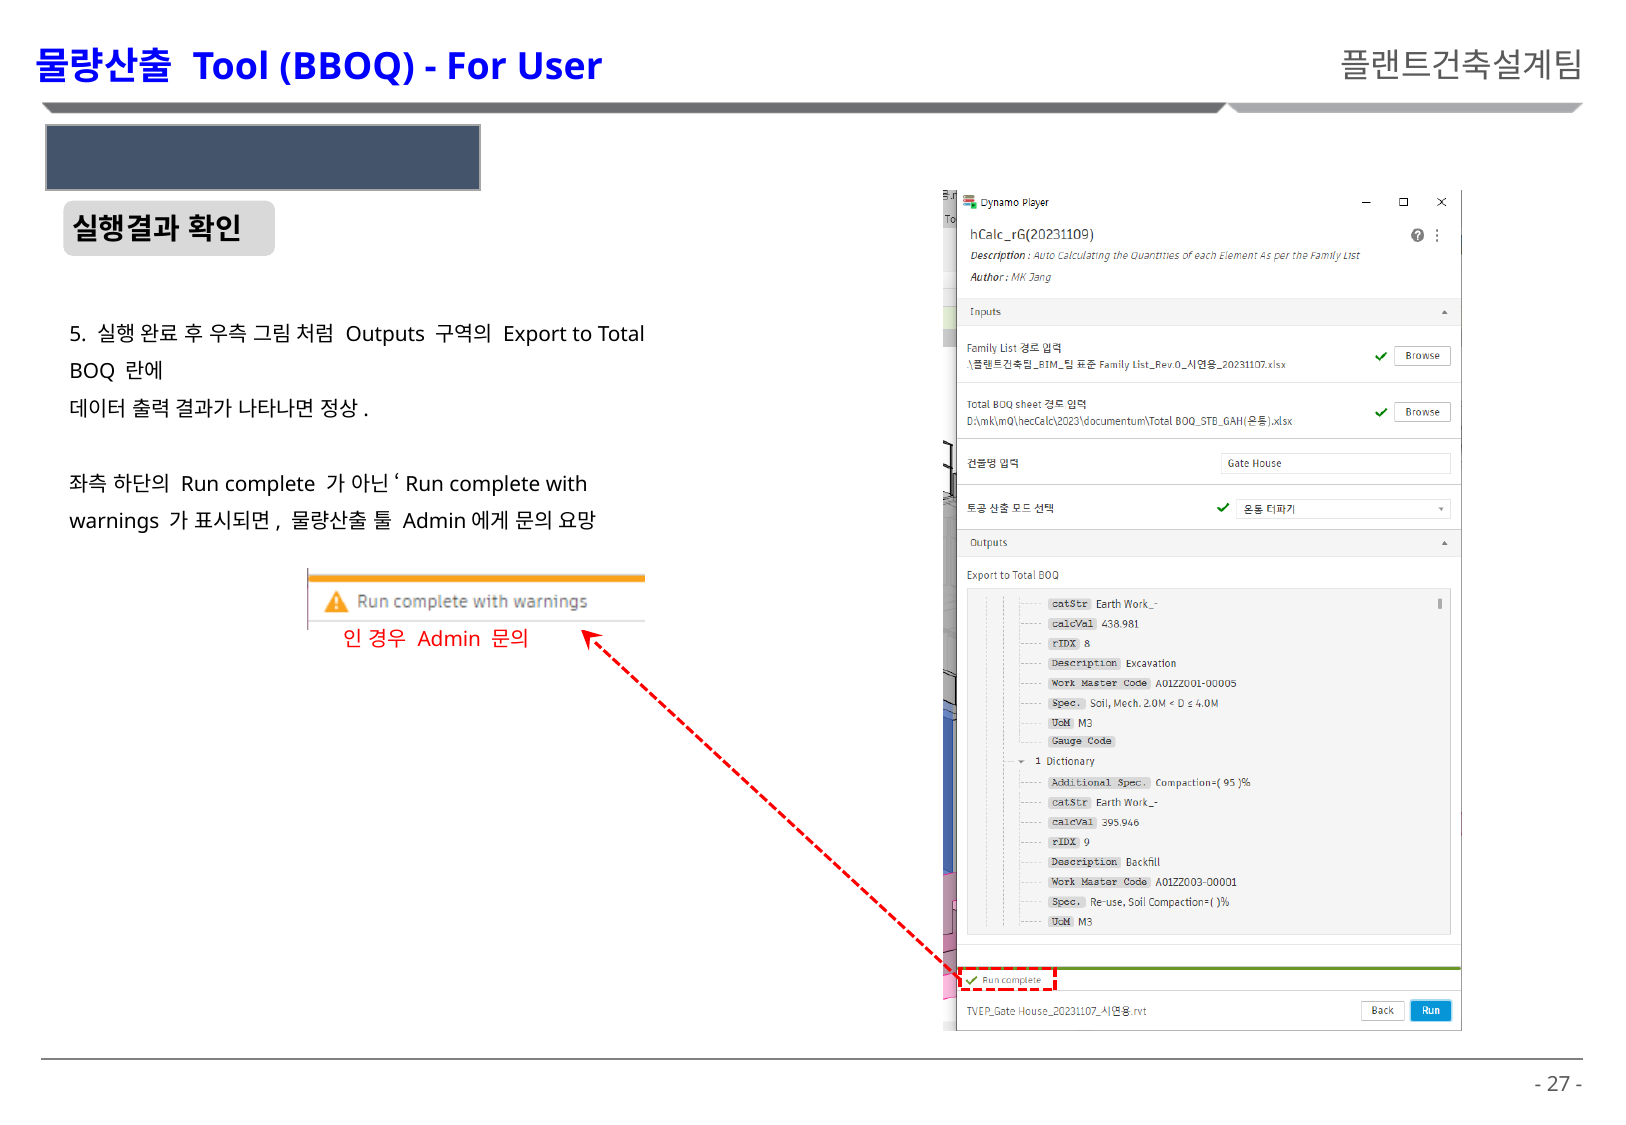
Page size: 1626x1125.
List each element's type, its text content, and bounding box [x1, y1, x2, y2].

picture [42, 102, 1583, 114]
picture [943, 190, 1462, 1031]
text_box 5. Revit – Dynamo Player [45, 124, 481, 191]
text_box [580, 629, 960, 980]
text_box 물량산출 Tool (BBOQ) - For User [20, 34, 618, 95]
text_box 실행결과 확인 [62, 199, 276, 257]
text_box 5. 실행 완료 후 우측 그림 처럼 Outputs 구역의 Export to Total BOQ 란에 데이터 출력 결과가 나타나면 정상. 좌측 하단의 Run complete 가 아닌 ‘Run complete with warnings 가 표시되면, 물량산출 툴 Admin에게 문의 요망 [45, 301, 692, 542]
text_box 플랜트건축설계팀 [1339, 43, 1584, 84]
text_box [307, 568, 645, 659]
